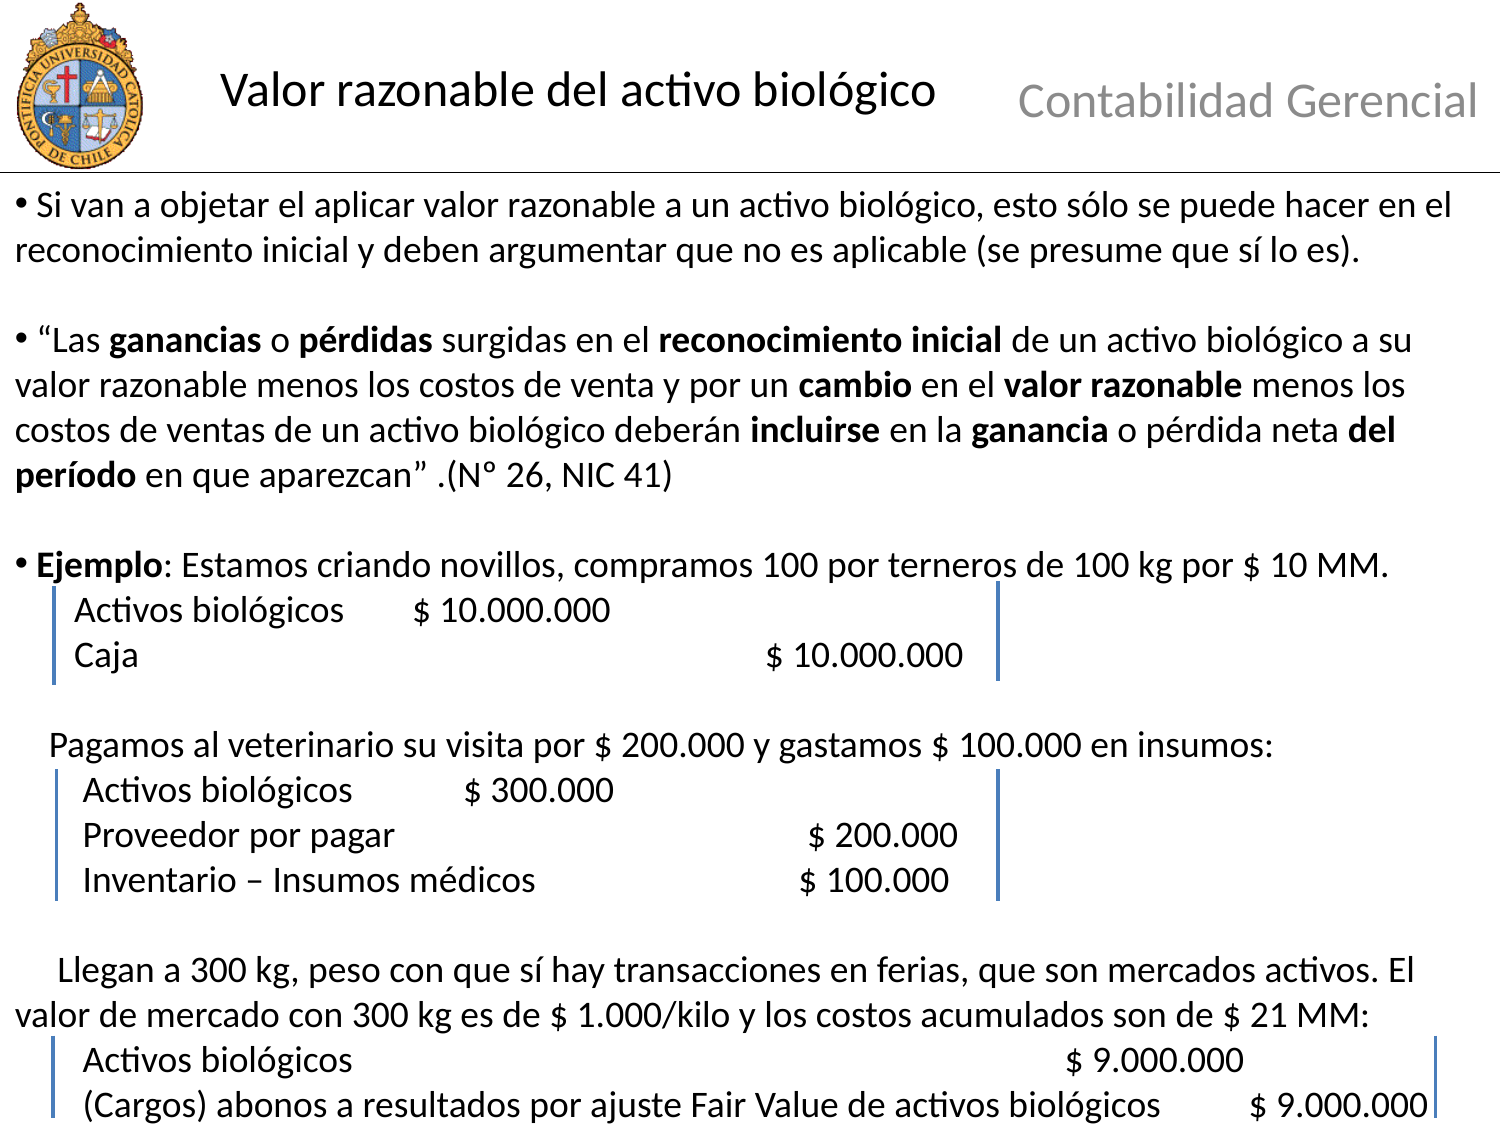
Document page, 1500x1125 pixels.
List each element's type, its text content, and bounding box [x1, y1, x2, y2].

title Valor razonable del activo biológico [160, 0, 998, 172]
text_box Si van a objetar el aplicar valor razonable a un activo biológico, esto sólo se puede hacer en el reconocimiento inicial y deben argumentar que no es aplicable (se presume que sí lo es). “Las ganancias o pérdidas surgidas en el reconocimiento inicial de un activo biológico a su valor razonable menos los costos de venta y por un cambio en el valor razonable menos los costos de ventas de un activo biológico deberán incluirse en la ganancia o pérdida neta del período en que aparezcan” .(Nº 26, NIC 41) Ejemplo: Estamos criando novillos, compramos 100 por terneros de 100 kg por $ 10 MM. Activos biológicos $ 10.000.000 Caja $ 10.000.000 Pagamos al veterinario su visita por $ 200.000 y gastamos $ 100.000 en insumos: Activos biológicos $ 300.000 Proveedor por pagar $ 200.000 Inventario – Insumos médicos $ 100.000 Llegan a 300 kg, peso con que sí hay transacciones en ferias, que son mercados activos. El valor de mercado con 300 kg es de $ 1.000/kilo y los costos acumulados son de $ 21 MM: Activos biológicos $ 9.000.000 (Cargos) abonos a resultados por ajuste Fair Value de activos biológicos $ 9.000.000 [0, 177, 1500, 1125]
subtitle Contabilidad Gerencial [998, 0, 1500, 172]
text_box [0, 0, 160, 172]
